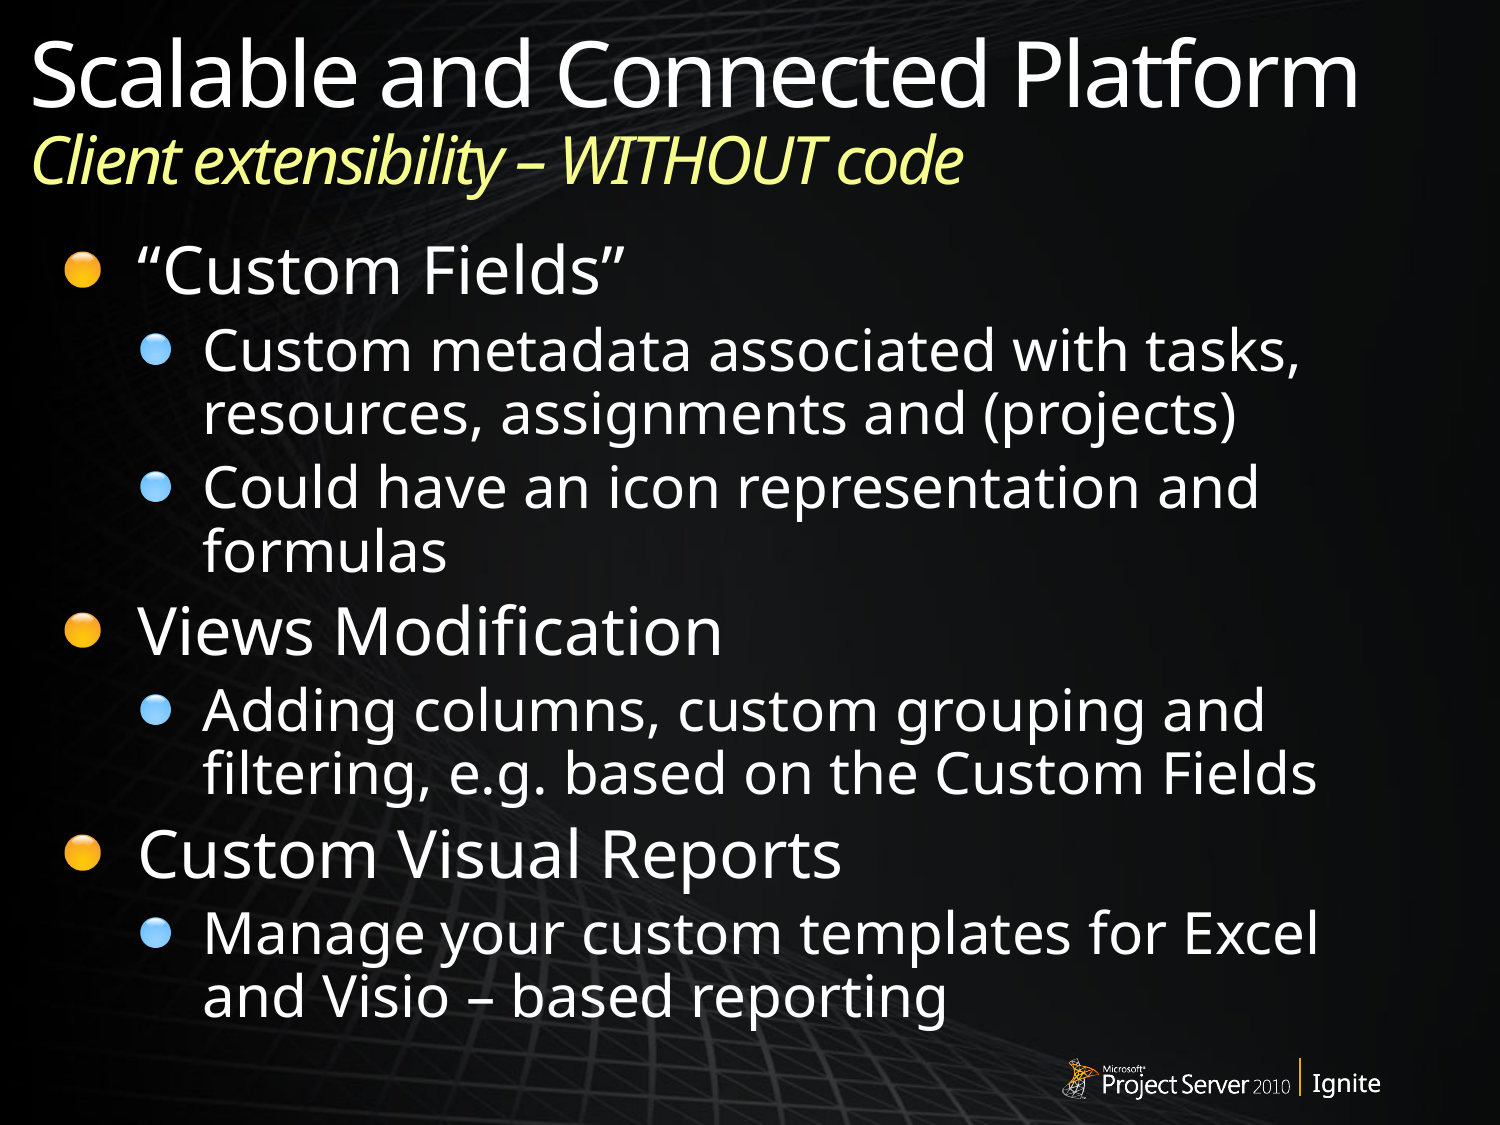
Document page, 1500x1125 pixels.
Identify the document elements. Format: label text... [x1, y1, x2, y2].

text_box Scalable and Connected Platform Client extensibility – WITHOUT code [29, 28, 1500, 138]
list “Custom Fields” Custom metadata associated with tasks, resources, assignments and (projects) Could have an icon representation and formulas Views Modification Adding columns, custom grouping and filtering, e.g. based on the Custom Fields Custom Visual Reports Manage your custom templates for Excel and Visio – based reporting [62, 237, 1438, 990]
picture [0, 0, 1500, 1125]
